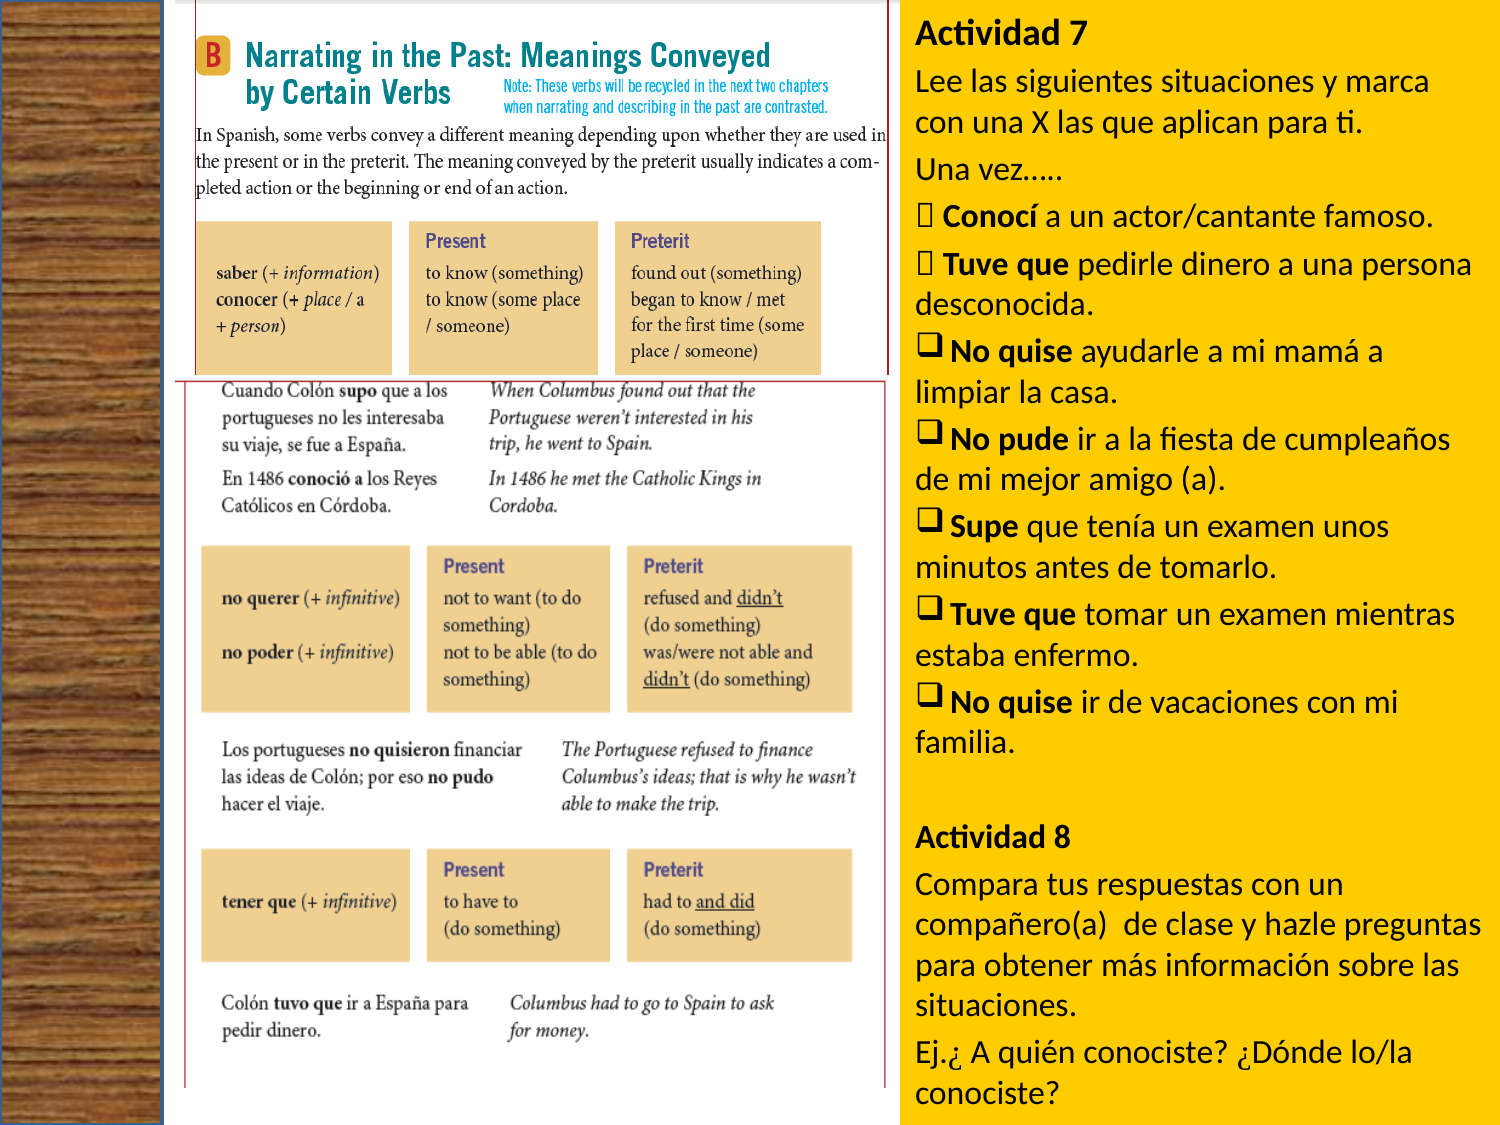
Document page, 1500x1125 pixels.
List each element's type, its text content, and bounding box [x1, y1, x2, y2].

picture [174, 374, 901, 1088]
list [174, 0, 901, 374]
list Actividad 7 Lee las siguientes situaciones y marca con una X las que aplican para ti. Una vez…..  Conocí a un actor/cantante famoso.  Tuve que pedirle dinero a una persona desconocida. No quise ayudarle a mi mamá a limpiar la casa. No pude ir a la fiesta de cumpleaños de mi mejor amigo (a). Supe que tenía un examen unos minutos antes de tomarlo. Tuve que tomar un examen mientras estaba enfermo. No quise ir de vacaciones con mi familia. Actividad 8 Compara tus respuestas con un compañero(a) de clase y hazle preguntas para obtener más información sobre las situaciones. Ej.¿ A quién conociste? ¿Dónde lo/la conociste? [900, 0, 1500, 1125]
text_box [0, 0, 164, 1125]
